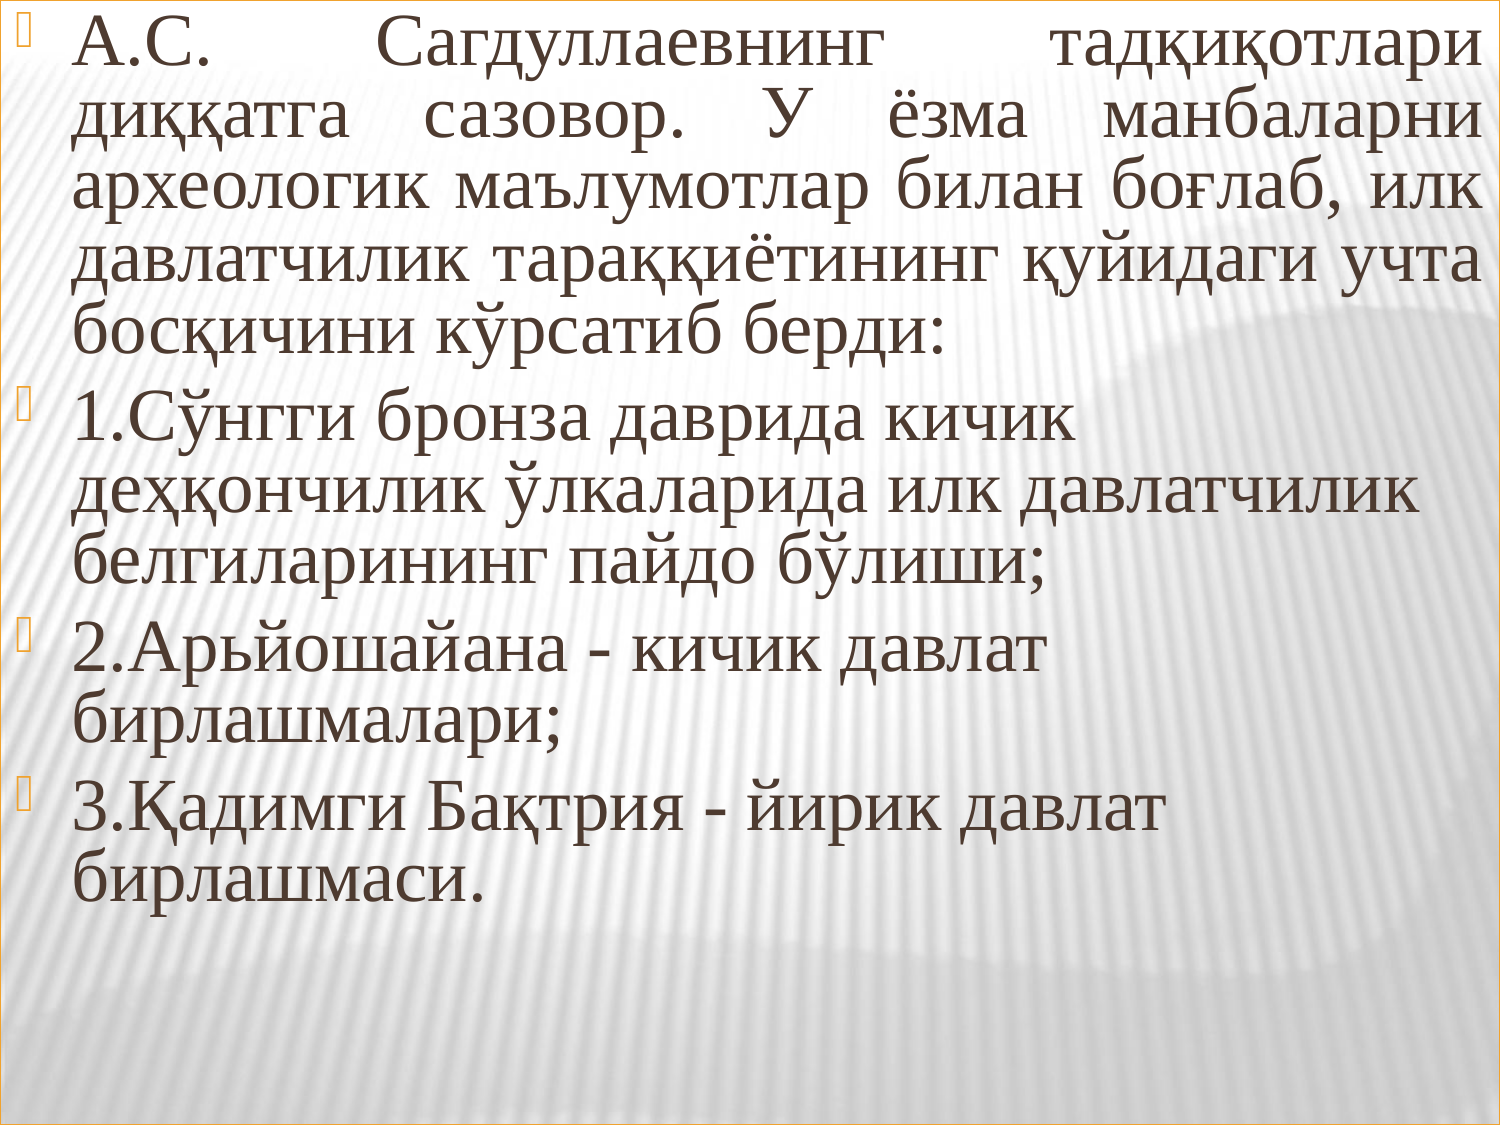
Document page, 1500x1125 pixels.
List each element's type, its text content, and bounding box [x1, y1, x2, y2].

subtitle А.С. Сагдуллаевнинг тадқиқотлари диққатга сазовор. У ёзма манбаларни археологик маълумотлар билан боғлаб, илк давлатчилик тараққиётининг қуйидаги учта босқичини кўрсатиб берди: 1.Cўнгги бронза даврида кичик деҳқончилик ўлкаларида илк давлатчилик белгиларининг пайдо бўлиши; 2.Арьйошайана - кичик давлат бирлашмалари; 3.Қадимги Бақтрия - йирик давлат бирлашмаси. [0, 0, 1500, 1125]
